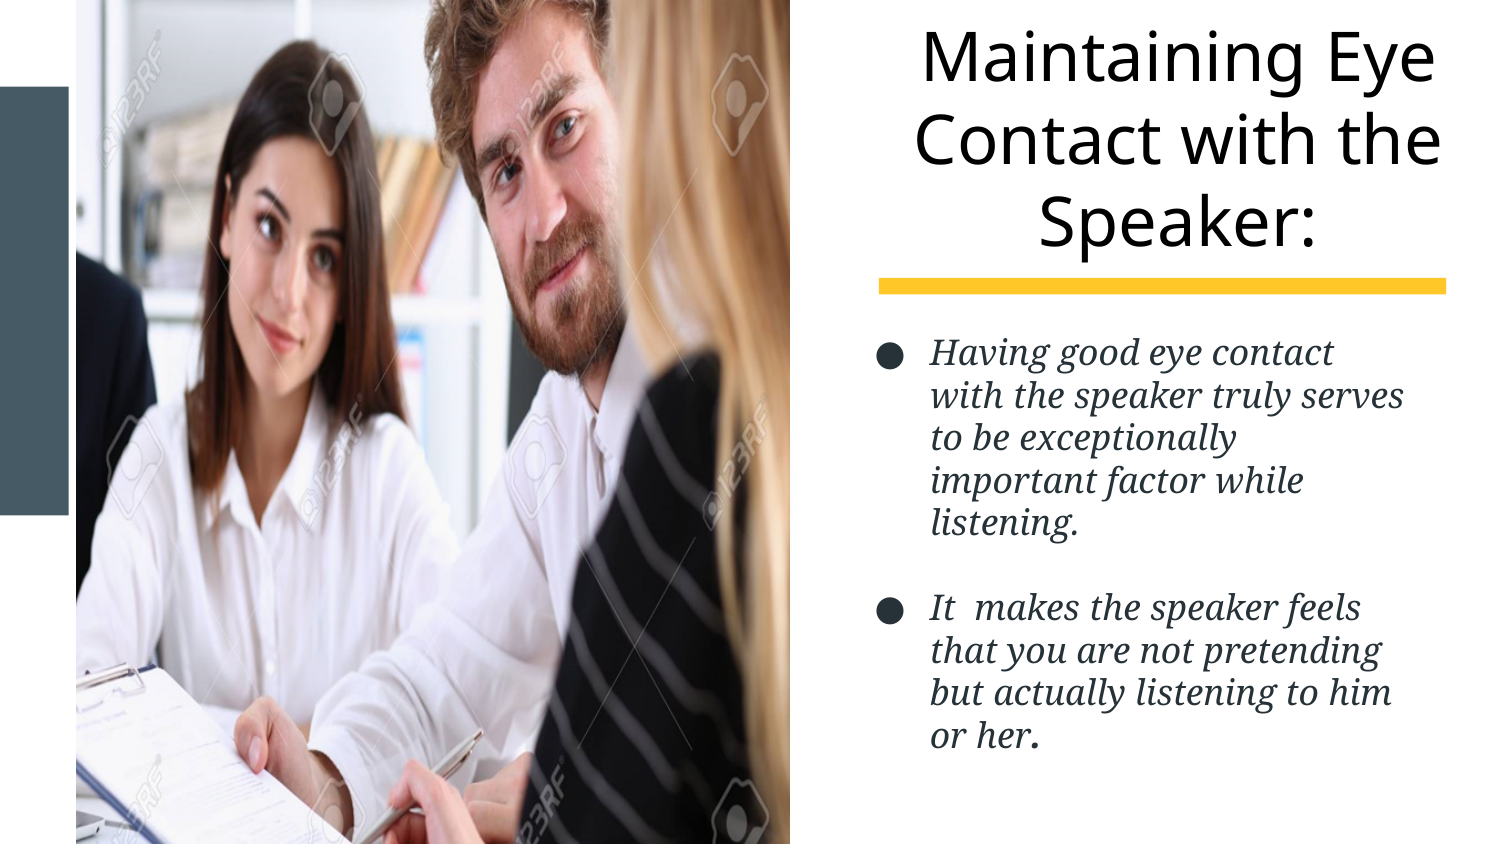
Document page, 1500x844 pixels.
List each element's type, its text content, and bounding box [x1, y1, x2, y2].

text_box [878, 277, 1447, 295]
title Maintaining Eye Contact with the Speaker: [865, 0, 1492, 266]
list Having good eye contact with the speaker truly serves to be exceptionally important factor while listening. It makes the speaker feels that you are not pretending but actually listening to him or her. [839, 328, 1428, 758]
picture [76, 0, 790, 844]
text_box [0, 86, 69, 516]
